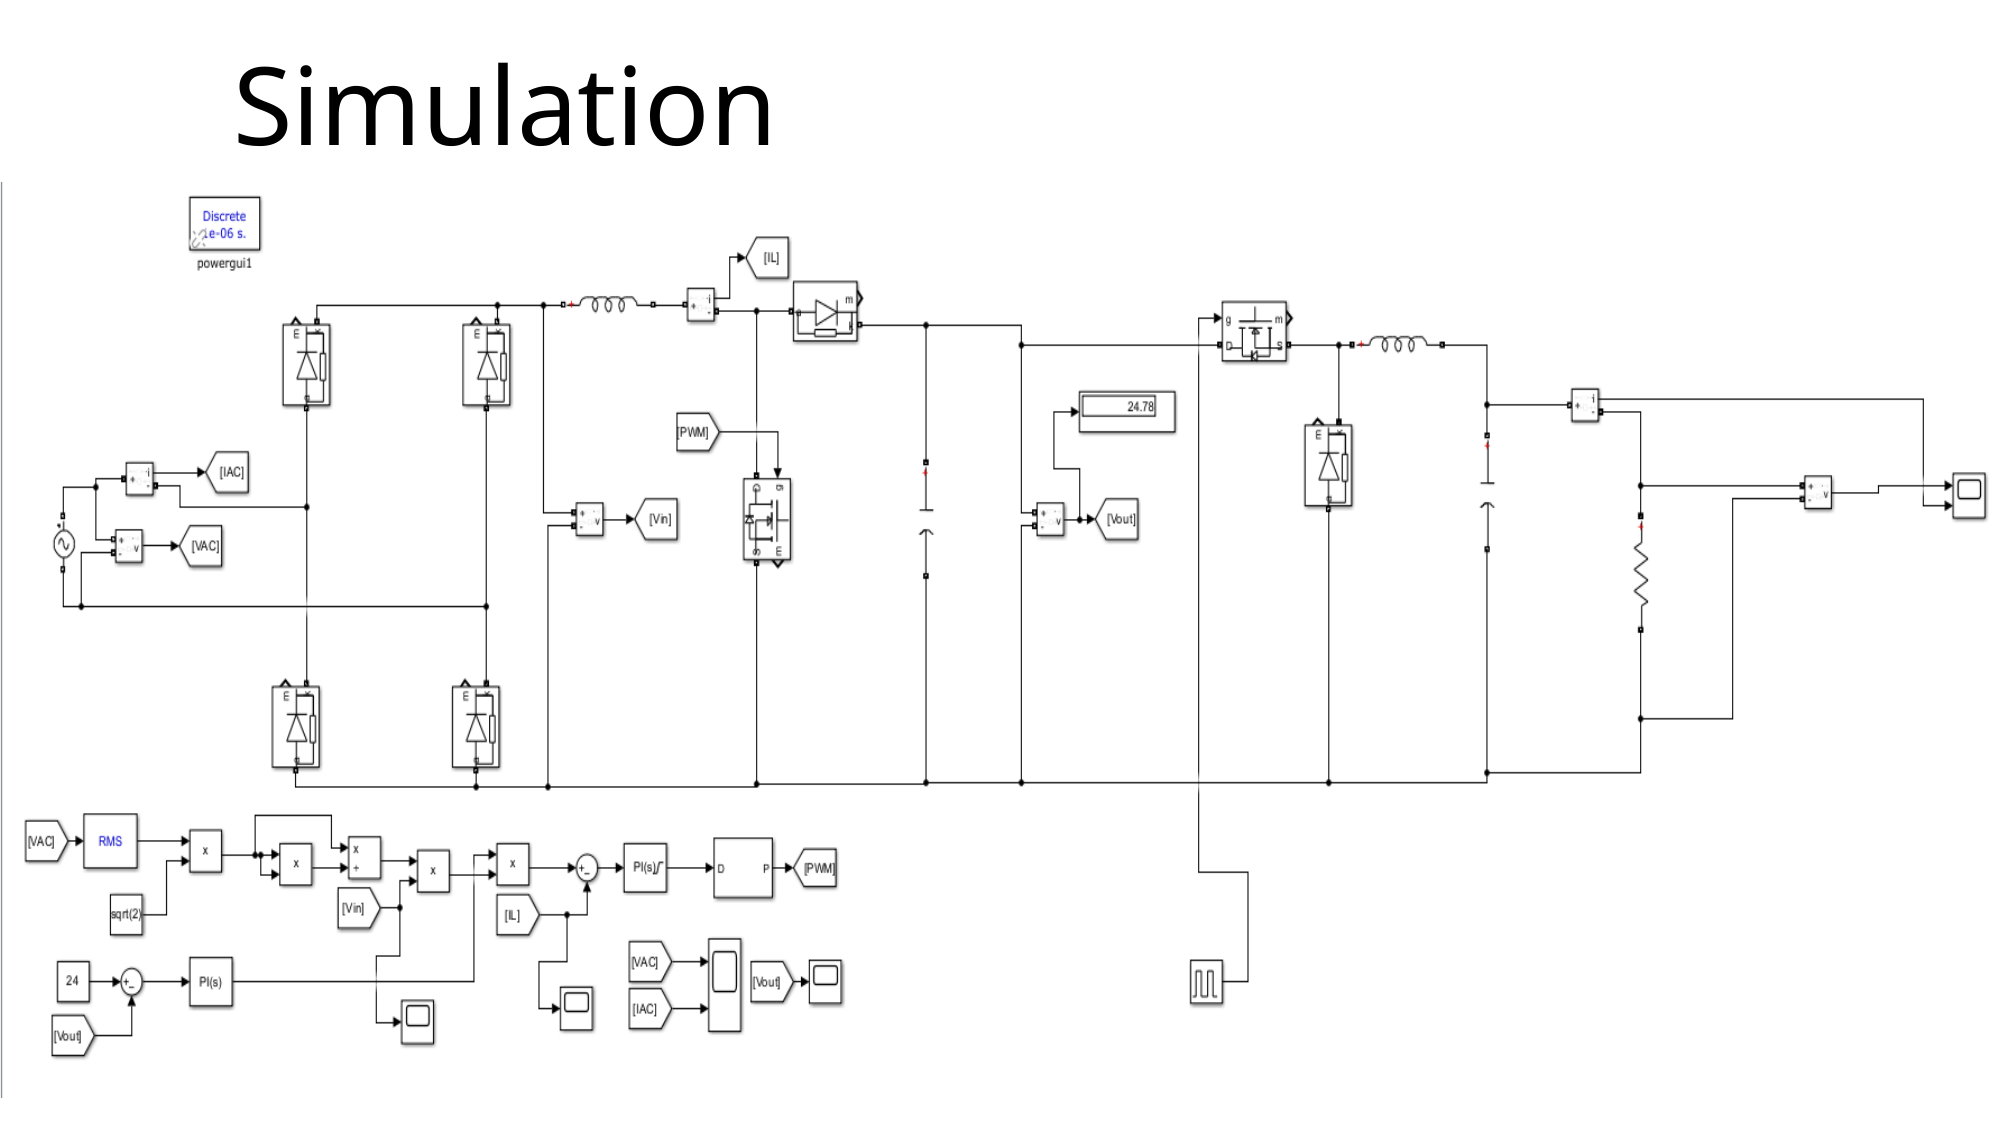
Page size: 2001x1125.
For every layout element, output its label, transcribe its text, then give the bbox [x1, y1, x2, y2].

title Simulation [0, 33, 1012, 182]
picture [0, 182, 2000, 1098]
